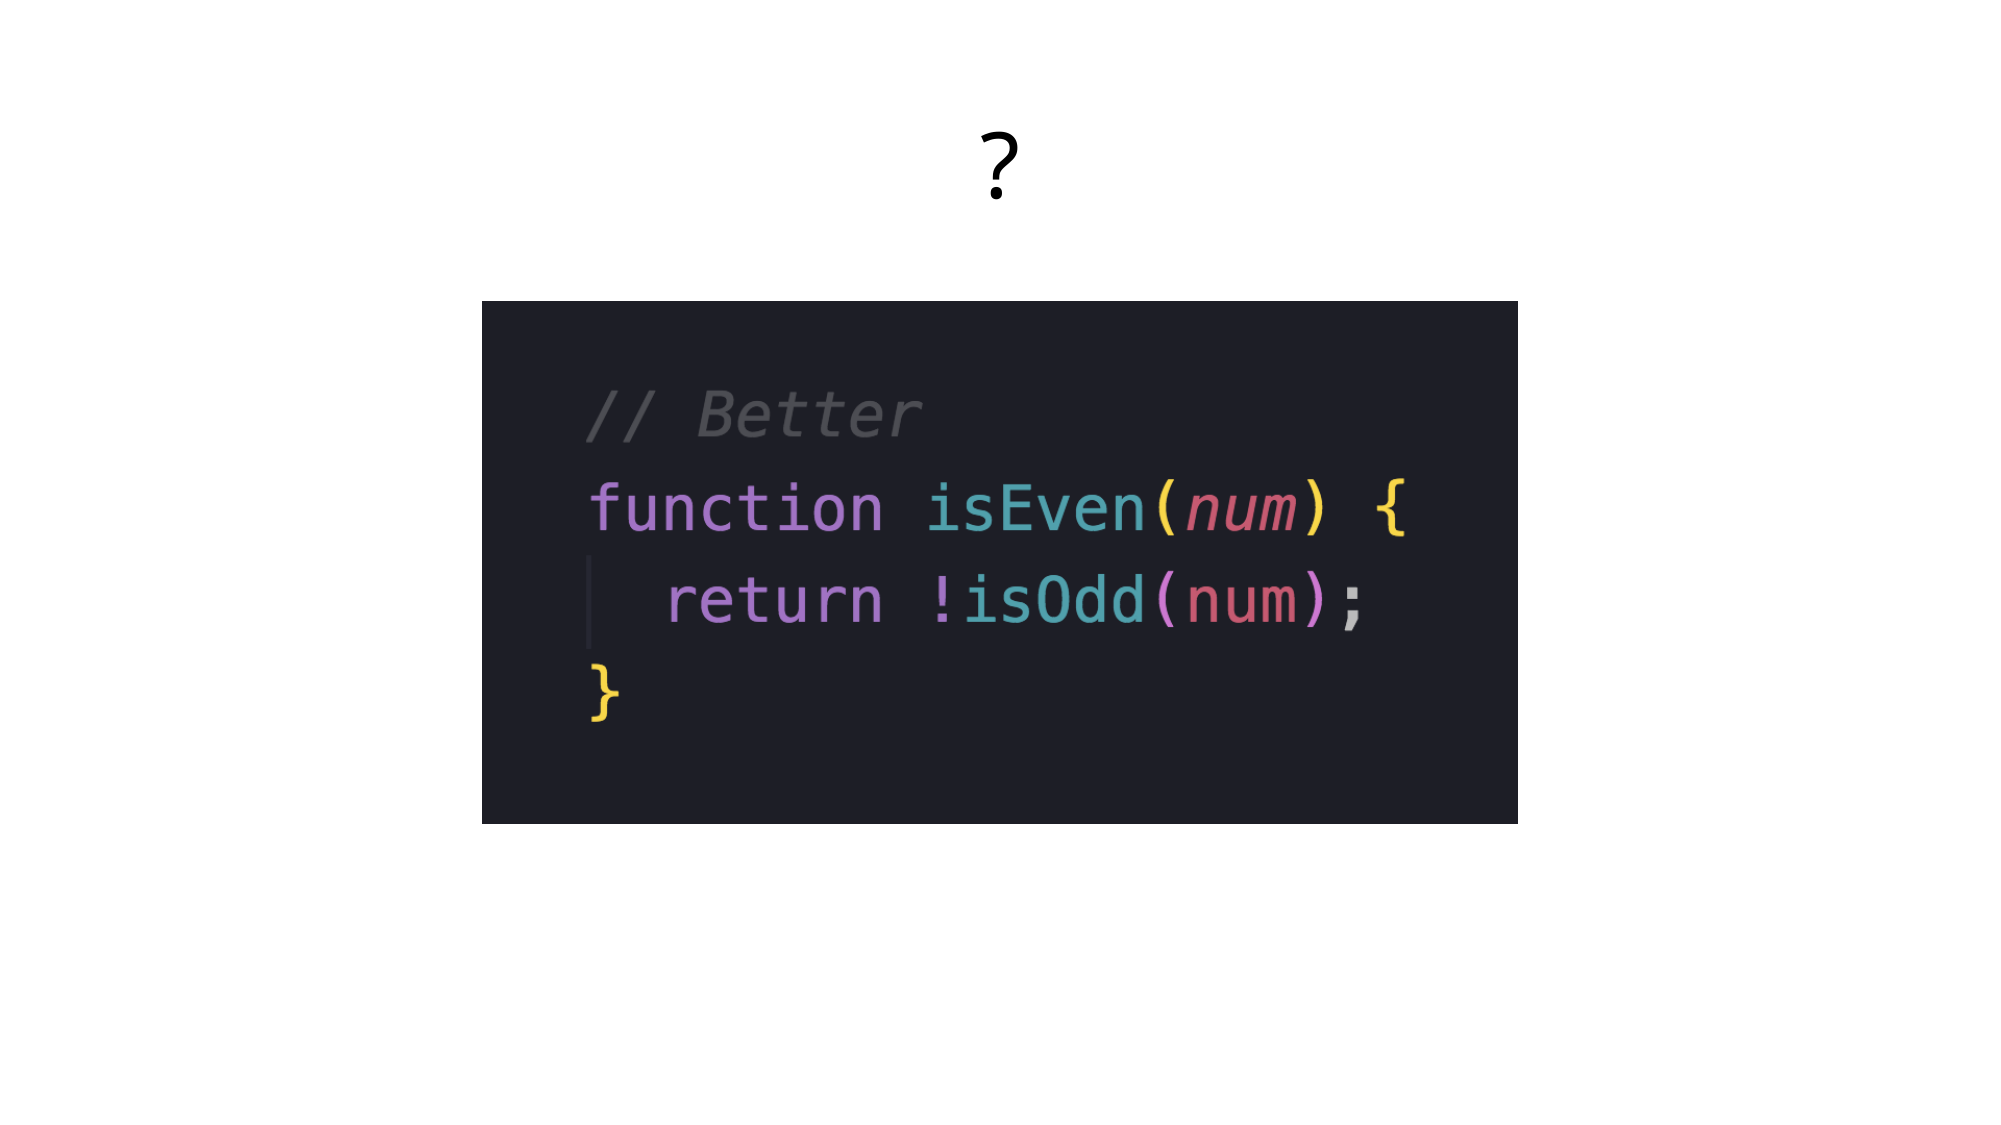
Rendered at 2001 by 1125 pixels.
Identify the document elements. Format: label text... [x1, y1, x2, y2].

picture [482, 301, 1518, 824]
title ? [137, 59, 1863, 278]
